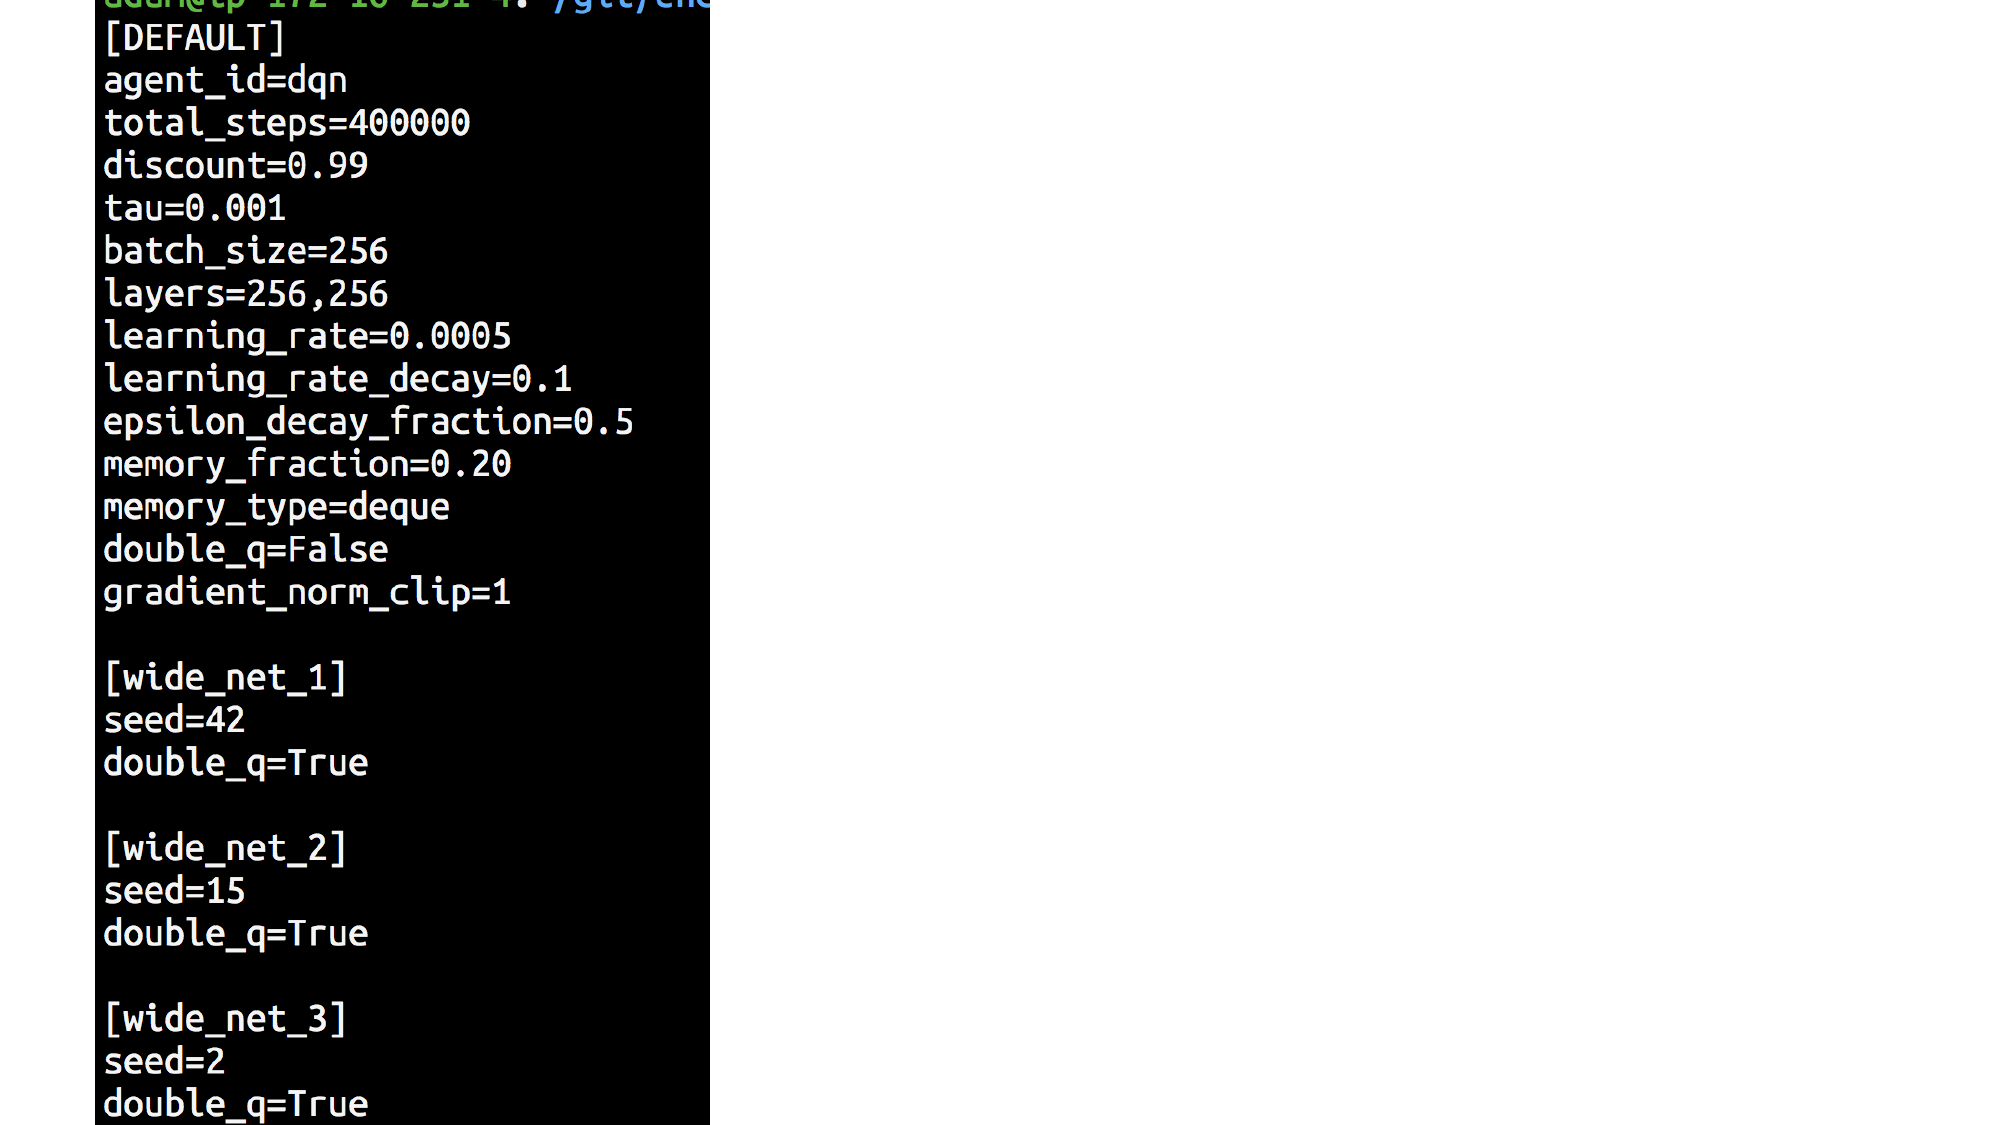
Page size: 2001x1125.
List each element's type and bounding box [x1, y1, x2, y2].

picture [95, 0, 710, 1125]
